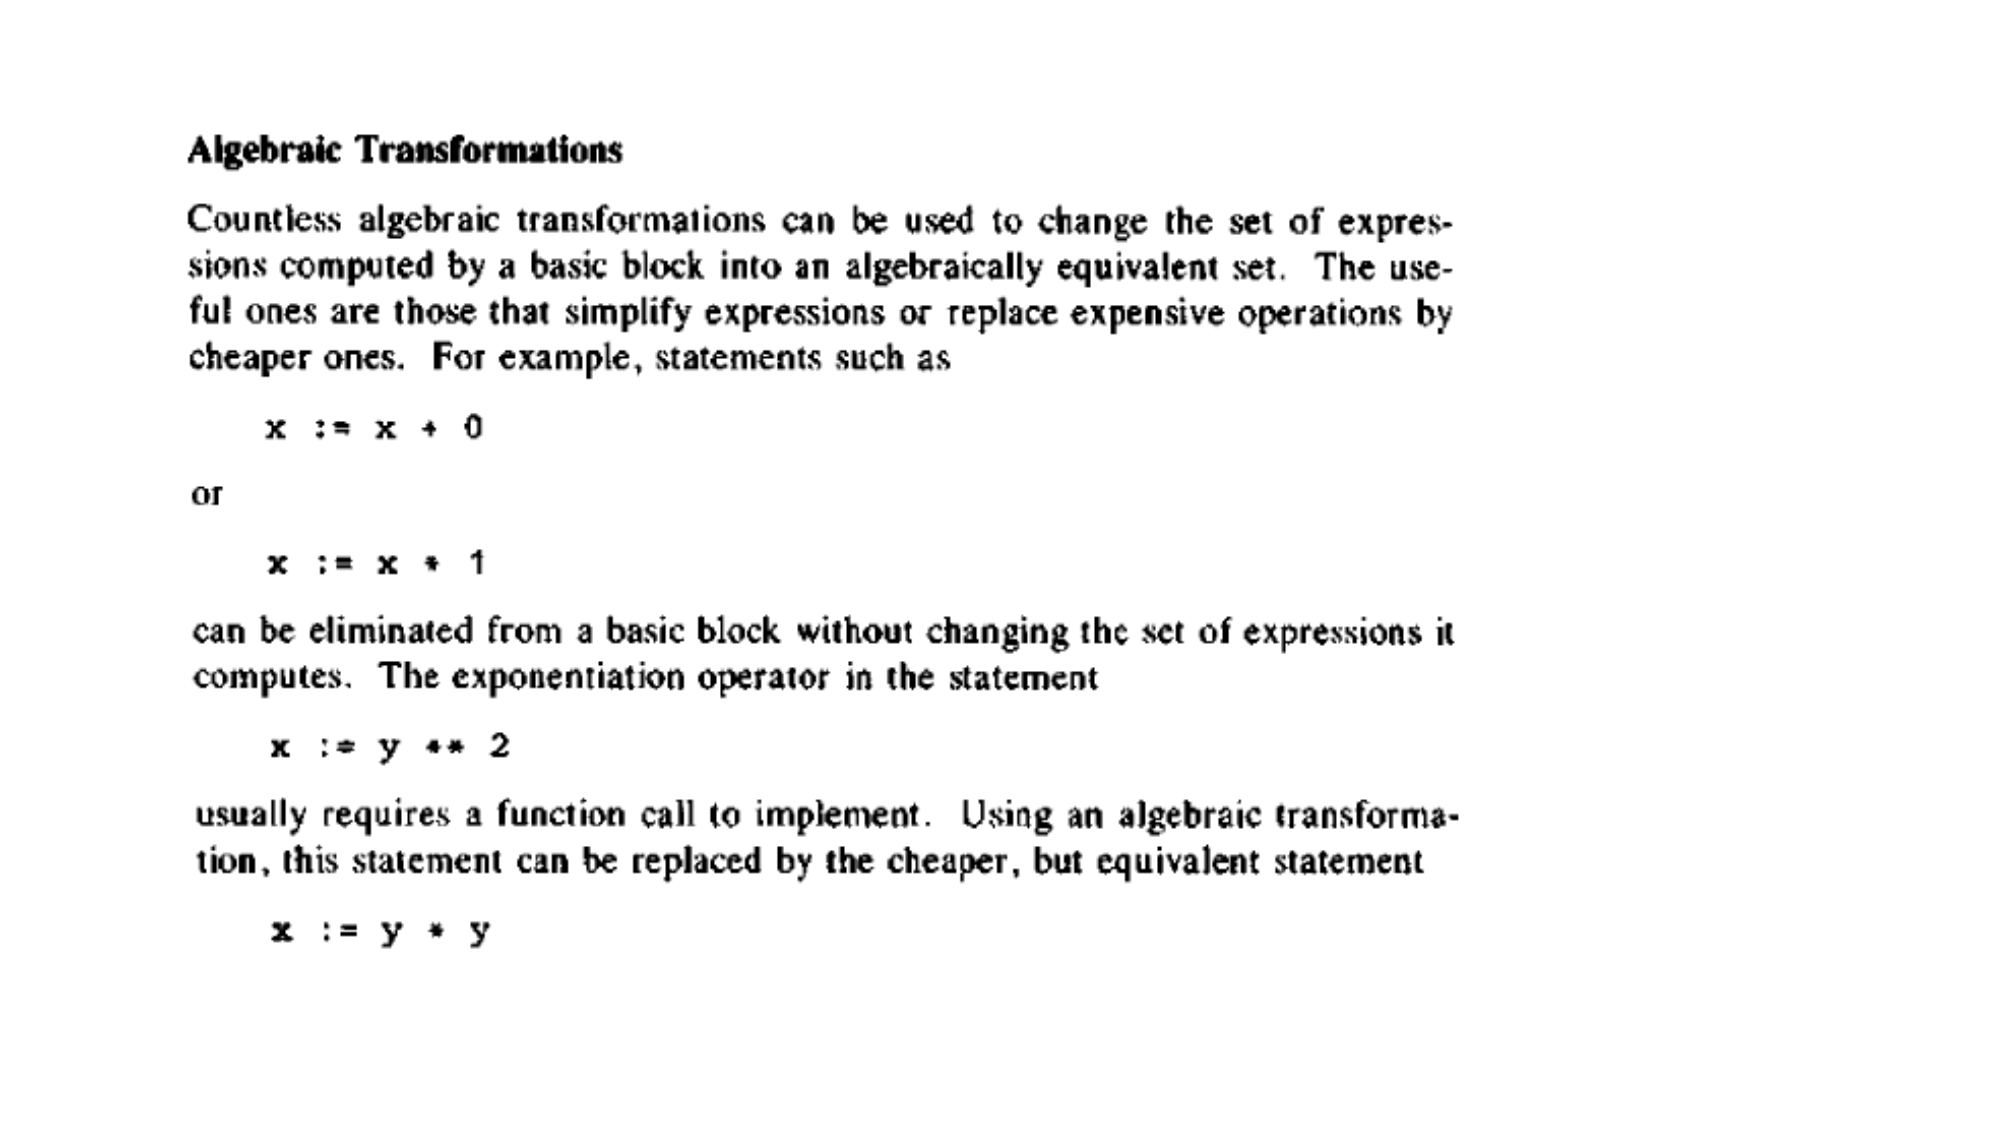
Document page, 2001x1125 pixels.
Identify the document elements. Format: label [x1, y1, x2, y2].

picture [154, 119, 1471, 963]
